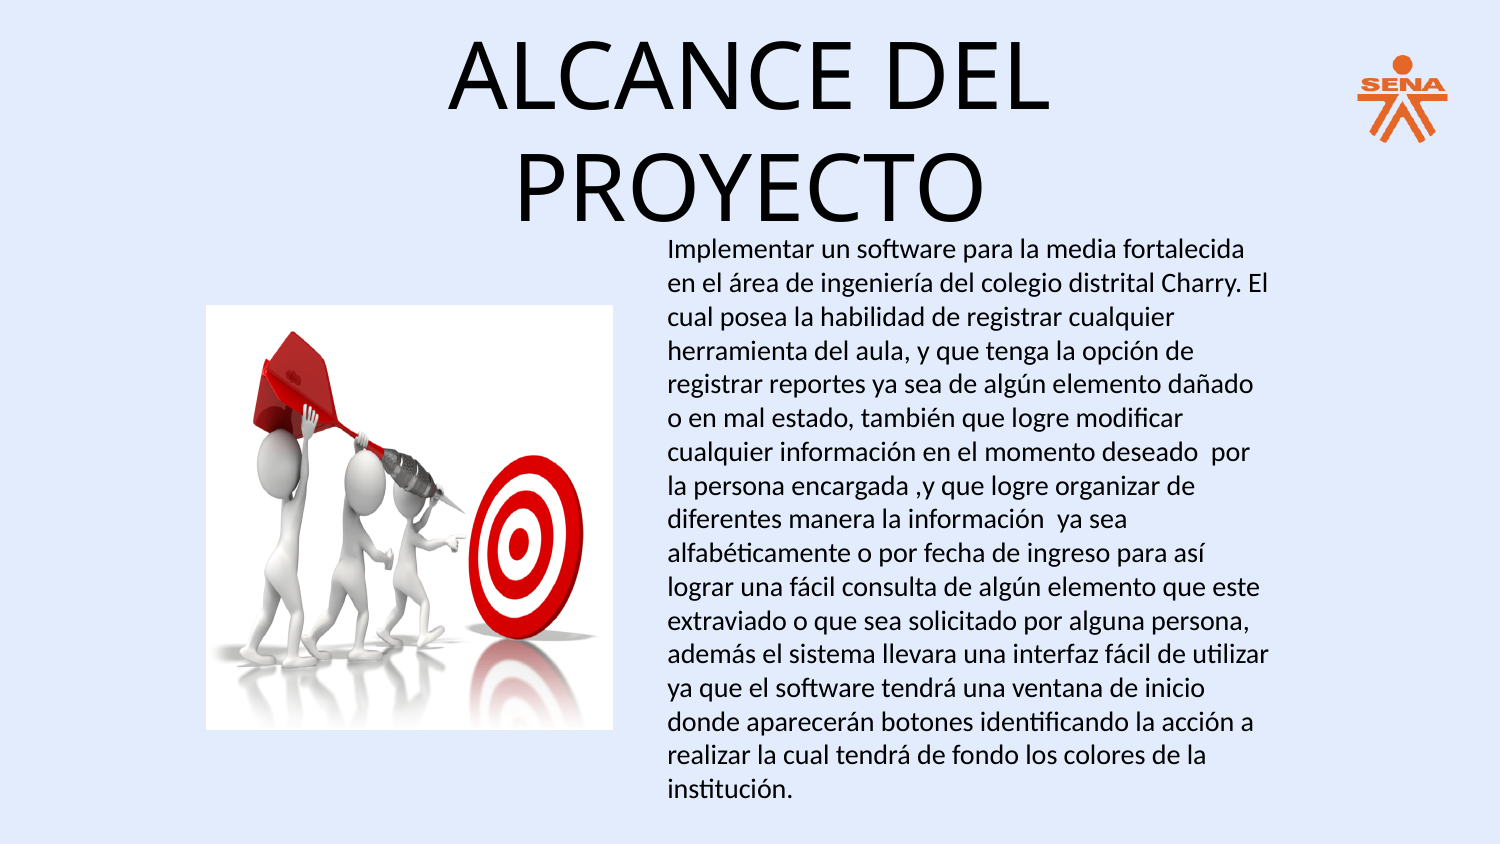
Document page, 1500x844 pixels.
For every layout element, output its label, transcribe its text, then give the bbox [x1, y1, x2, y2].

text_box ALCANCE del proyecto [218, 10, 1282, 247]
picture [0, 0, 1500, 844]
text_box Implementar un software para la media fortalecida en el área de ingeniería del colegio distrital Charry. El cual posea la habilidad de registrar cualquier herramienta del aula, y que tenga la opción de registrar reportes ya sea de algún elemento dañado o en mal estado, también que logre modificar cualquier información en el momento deseado por la persona encargada ,y que logre organizar de diferentes manera la información ya sea alfabéticamente o por fecha de ingreso para así lograr una fácil consulta de algún elemento que este extraviado o que sea solicitado por alguna persona, además el sistema llevara una interfaz fácil de utilizar ya que el software tendrá una ventana de inicio donde aparecerán botones identificando la acción a realizar la cual tendrá de fondo los colores de la institución. [655, 225, 1282, 810]
